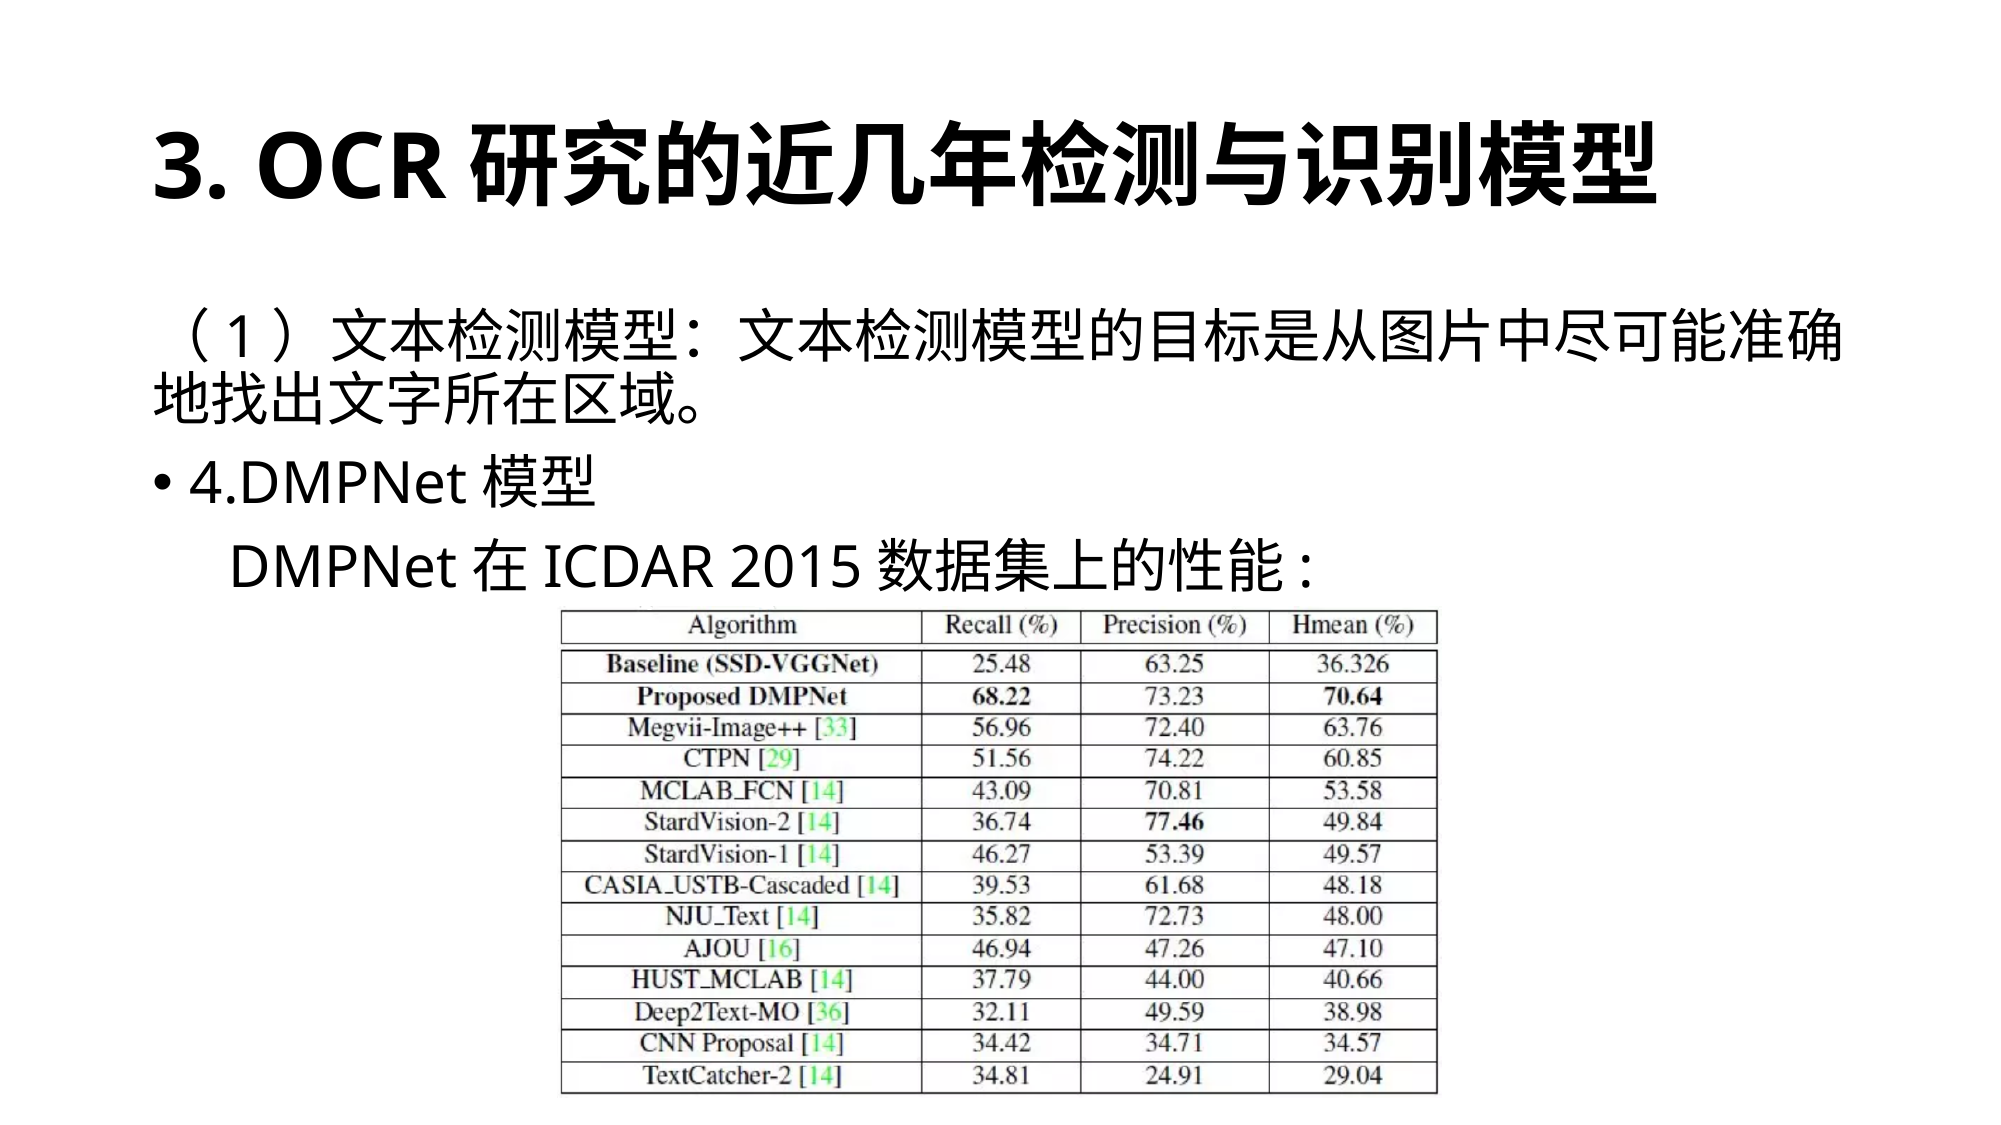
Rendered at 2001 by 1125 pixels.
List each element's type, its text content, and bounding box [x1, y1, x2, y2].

list （1）文本检测模型：文本检测模型的目标是从图片中尽可能准确地找出文字所在区域。 4.DMPNet模型 DMPNet在ICDAR 2015数据集上的性能: [137, 299, 1863, 1125]
picture [557, 605, 1443, 1100]
title 3. OCR研究的近几年检测与识别模型 [137, 59, 1863, 278]
